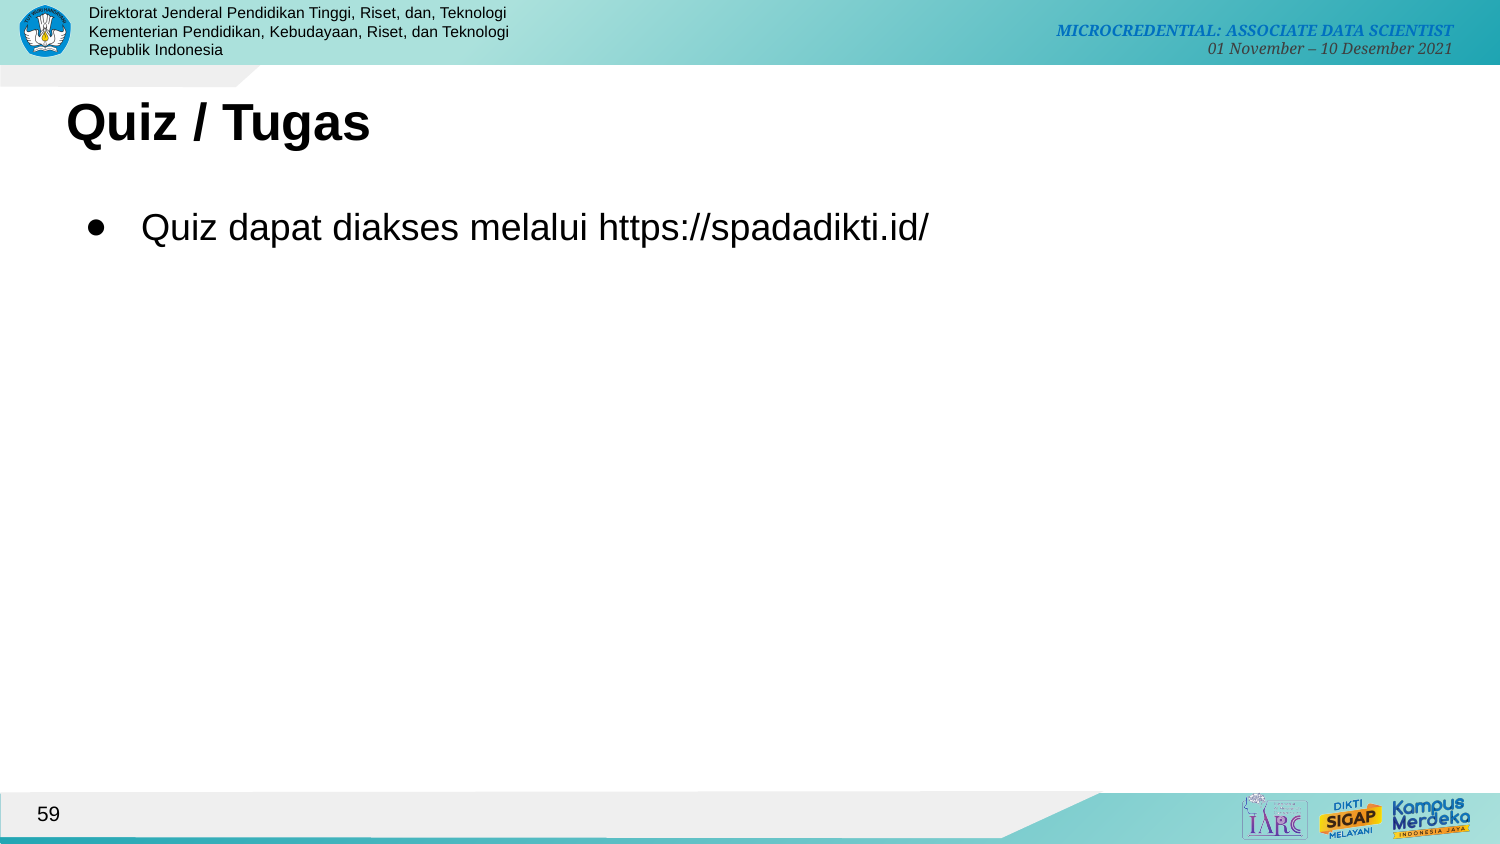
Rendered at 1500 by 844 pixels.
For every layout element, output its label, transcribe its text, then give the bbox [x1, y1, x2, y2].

picture [1237, 790, 1312, 843]
picture [16, 3, 74, 61]
text_box 59 [0, 790, 75, 836]
list Quiz dapat diakses melalui https://spadadikti.id/ [51, 189, 1449, 750]
picture [1319, 796, 1382, 842]
picture [1393, 798, 1470, 839]
title Quiz / Tugas [51, 72, 1449, 167]
